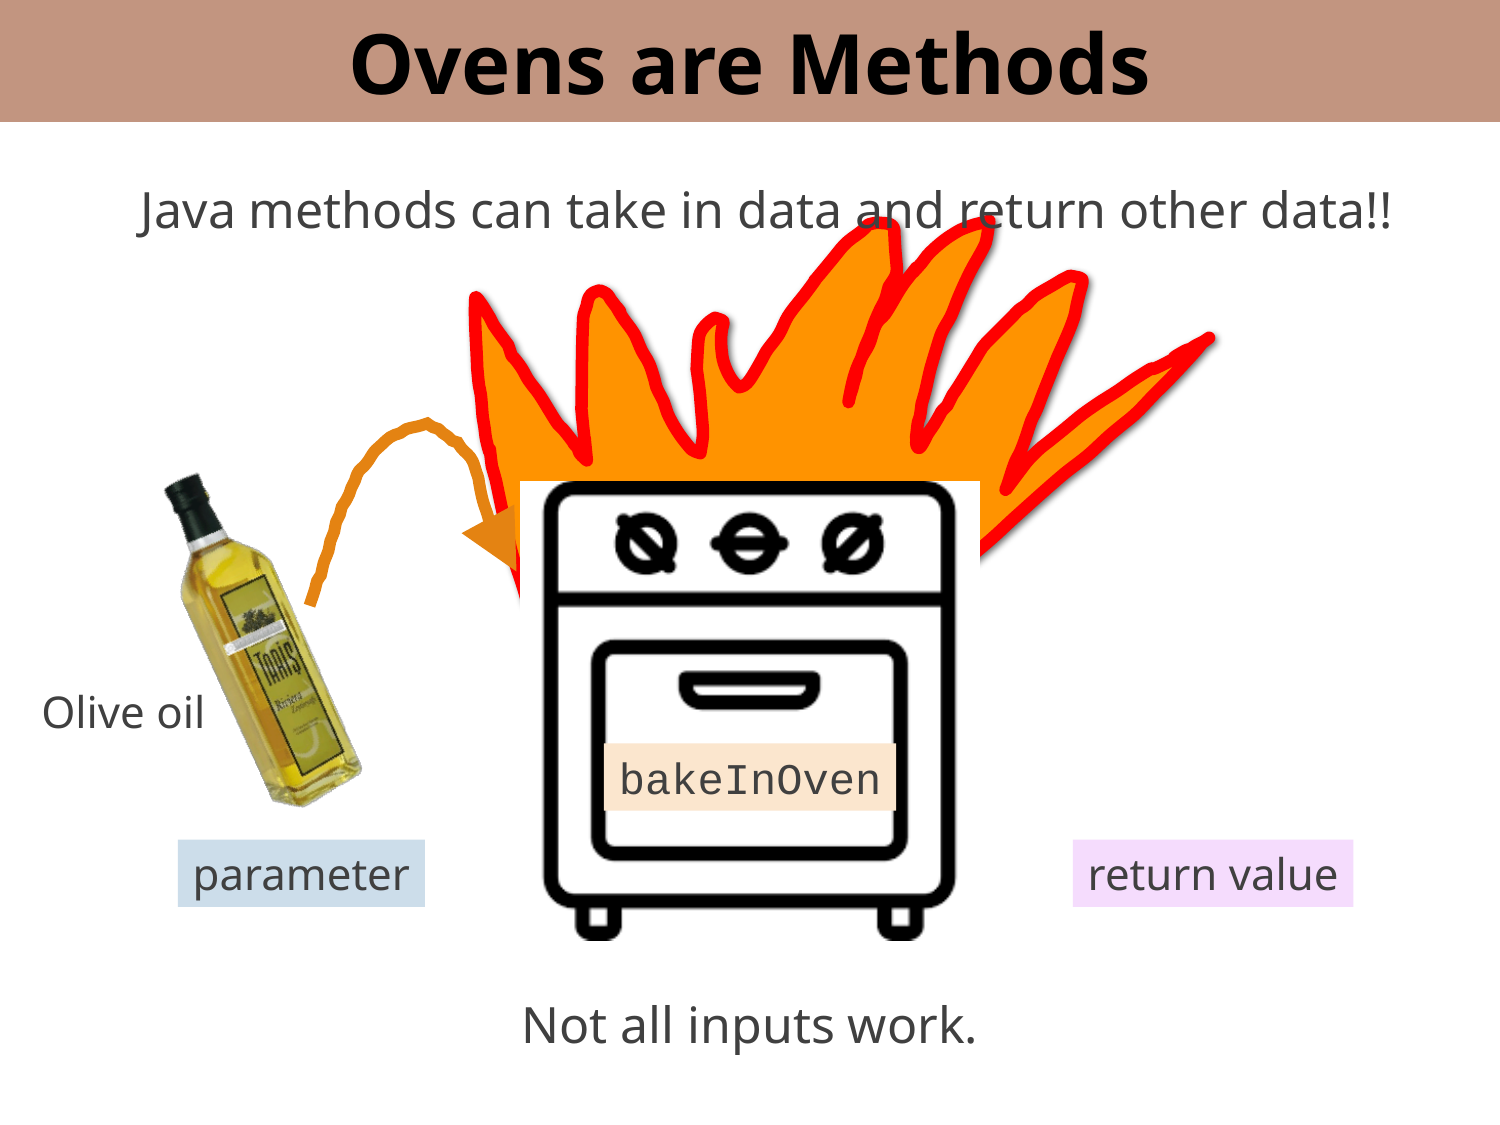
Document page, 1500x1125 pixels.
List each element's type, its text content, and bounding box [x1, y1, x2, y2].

text_box [372, 423, 516, 585]
text_box Java methods can take in data and return other data!! [126, 171, 1409, 247]
picture [519, 480, 981, 942]
text_box [473, 247, 1210, 564]
picture [18, 401, 492, 874]
text_box return value [1072, 839, 1354, 907]
text_box parameter [177, 839, 425, 907]
text_box Not all inputs work. [506, 986, 994, 1062]
text_box Olive oil [26, 677, 72, 745]
text_box Ovens are Methods [0, 0, 1500, 124]
